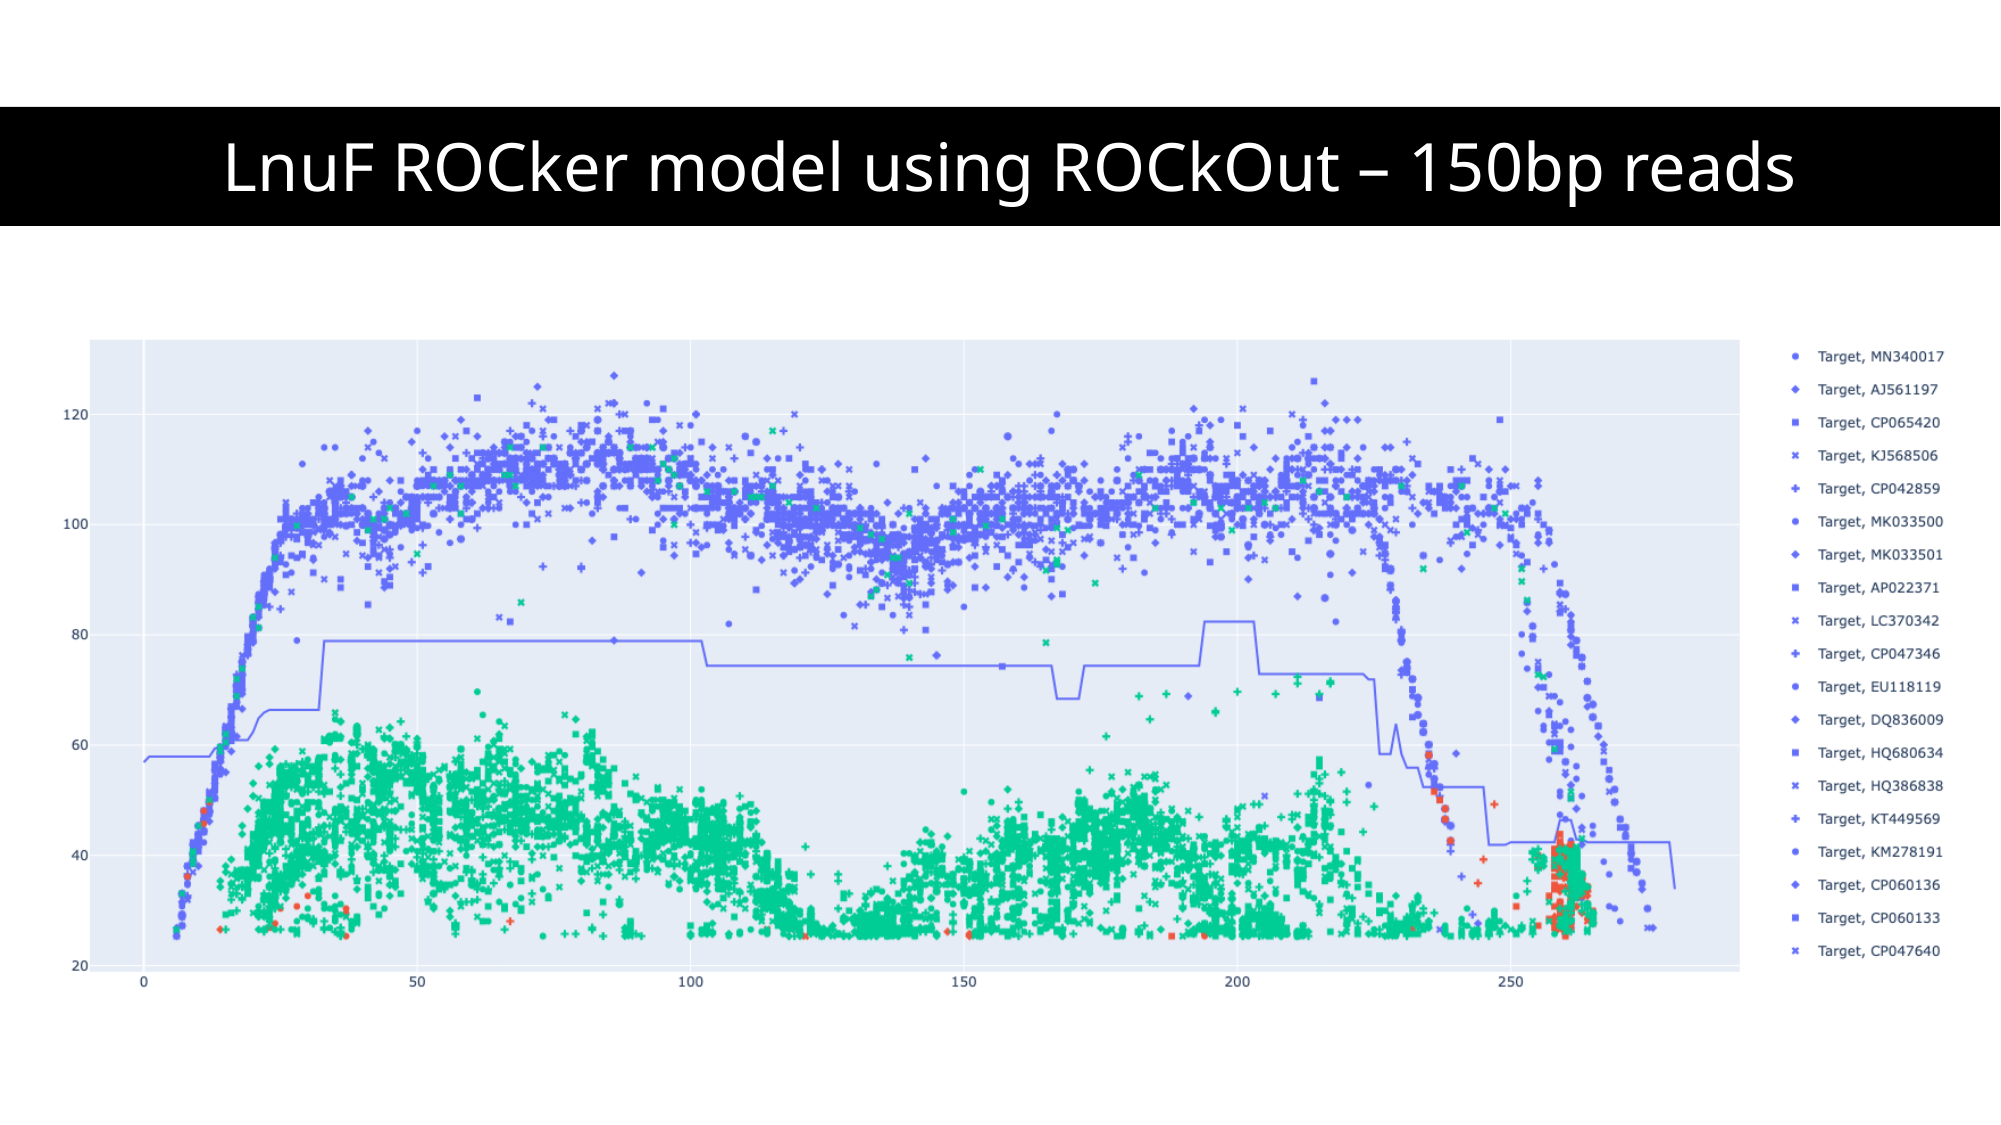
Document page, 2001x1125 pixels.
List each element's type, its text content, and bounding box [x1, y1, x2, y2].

text_box [0, 106, 91, 226]
text_box [1931, 106, 2000, 226]
text_box LnuF ROCker model using ROCkOut – 150bp reads [91, 105, 1931, 226]
picture [0, 226, 2000, 1063]
